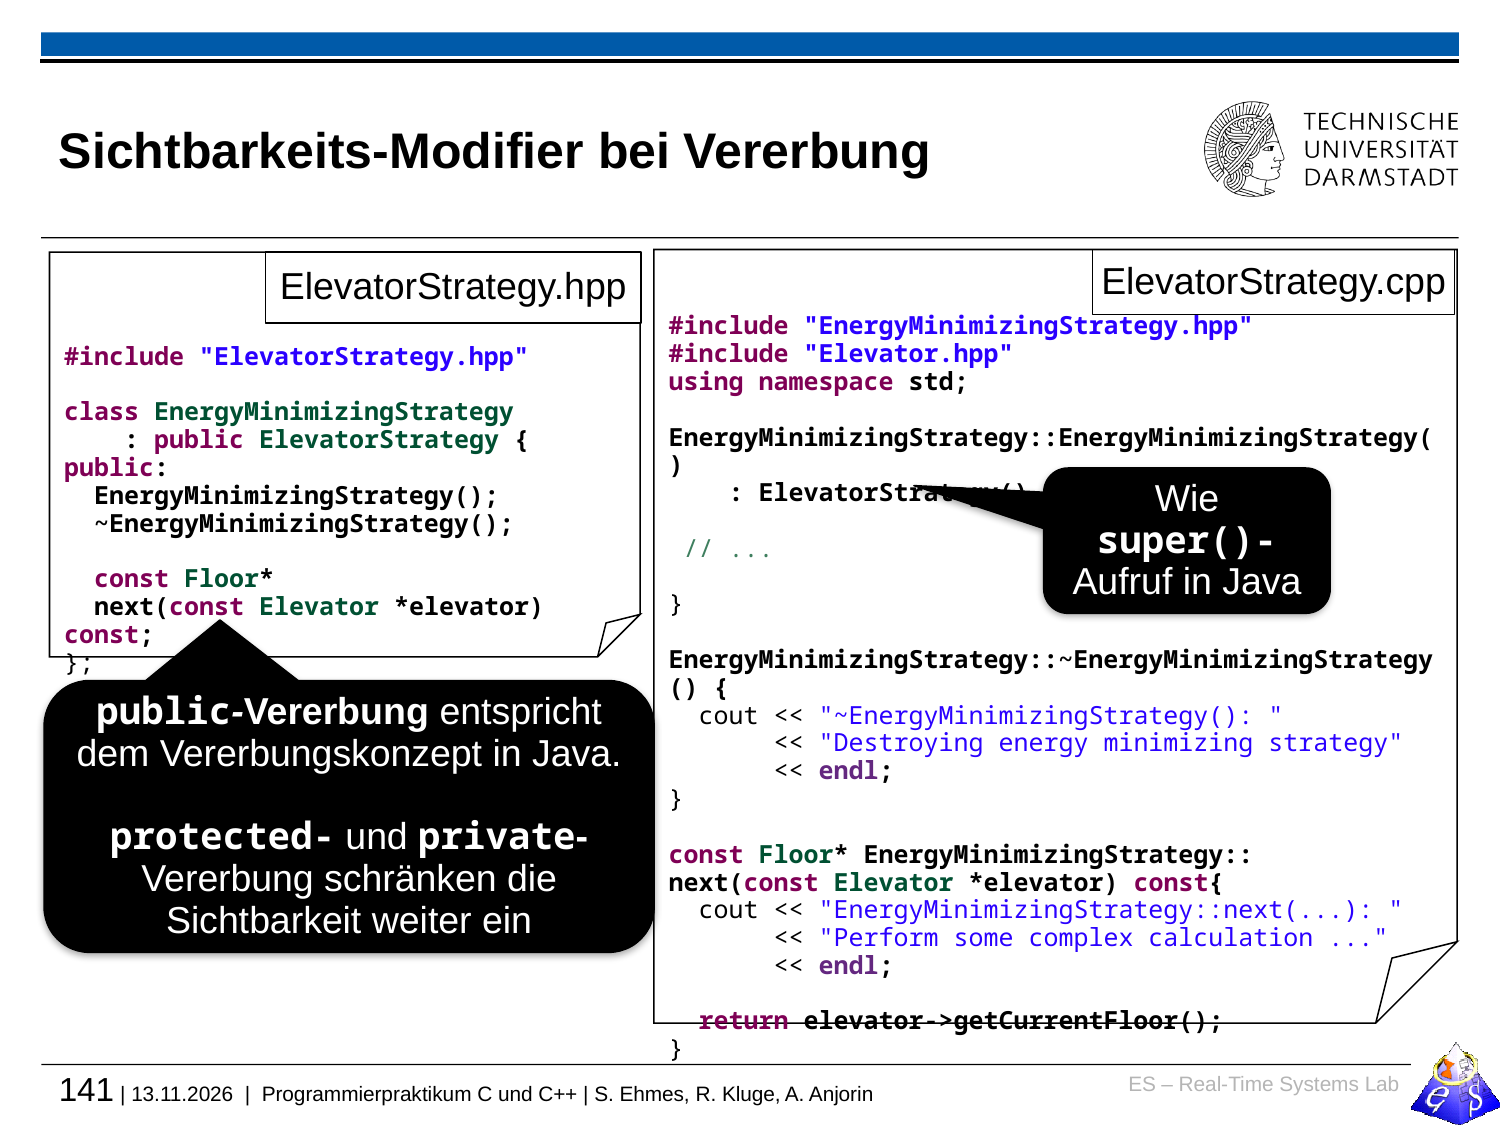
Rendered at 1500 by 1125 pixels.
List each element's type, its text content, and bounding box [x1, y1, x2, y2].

picture [1187, 84, 1483, 214]
text_box ElevatorStrategy.hpp [265, 252, 642, 323]
text_box public-Vererbung entspricht dem Vererbungskonzept in Java. protected- und private-Vererbung schränken die Sichtbarkeit weiter ein [43, 619, 655, 954]
text_box Wie super()-Aufruf in Java [913, 467, 1331, 615]
title Sichtbarkeits-Modifier bei Vererbung [58, 80, 1187, 218]
text_box #include "EnergyMinimizingStrategy.hpp" #include "Elevator.hpp" using namespace std; EnergyMinimizingStrategy::EnergyMinimizingStrategy() : ElevatorStrategy() { // ... } EnergyMinimizingStrategy::~EnergyMinimizingStrategy() { cout << "~EnergyMinimizingStrategy(): " << "Destroying energy minimizing strategy" << endl; } const Floor* EnergyMinimizingStrategy:: next(const Elevator *elevator) const{ cout << "EnergyMinimizingStrategy::next(...): " << "Perform some complex calculation ..." << endl; return elevator->getCurrentFloor(); } [653, 249, 1458, 1024]
picture [1411, 1041, 1500, 1125]
text_box class Elevator { public: // ... private: std::vector<Person> containedPersons; // ... }; [915, 488, 1333, 619]
text_box #include "ElevatorStrategy.hpp" class EnergyMinimizingStrategy : public ElevatorStrategy { public: EnergyMinimizingStrategy(); ~EnergyMinimizingStrategy(); const Floor* next(const Elevator *elevator) const; }; [49, 252, 641, 657]
